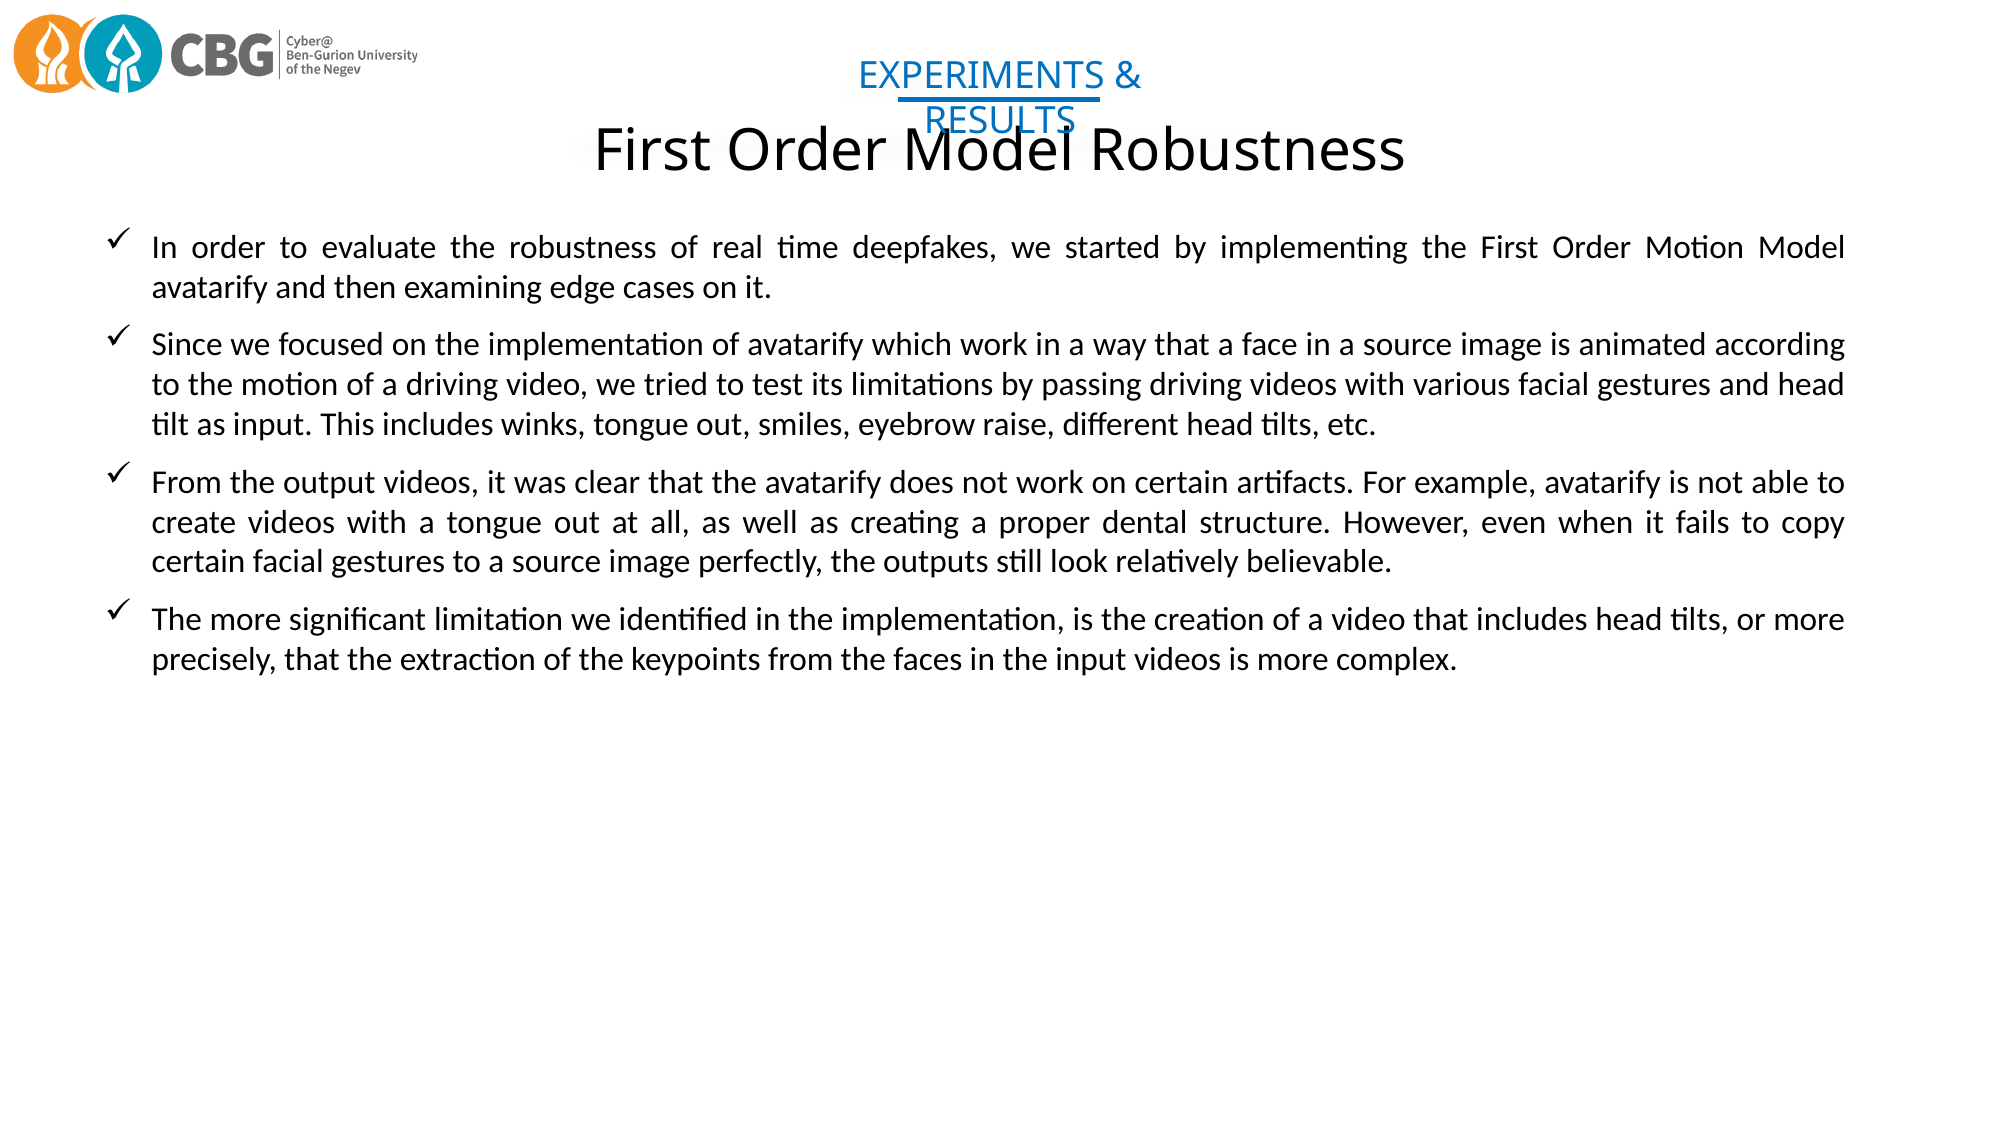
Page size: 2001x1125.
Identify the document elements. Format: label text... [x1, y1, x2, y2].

text_box EXPERIMENTS & RESULTS [790, 44, 1210, 149]
text_box In order to evaluate the robustness of real time deepfakes, we started by implementing the First Order Motion Model avatarify and then examining edge cases on it. Since we focused on the implementation of avatarify which work in a way that a face in a source image is animated according to the motion of a driving video, we tried to test its limitations by passing driving videos with various facial gestures and head tilt as input. This includes winks, tongue out, smiles, eyebrow raise, different head tilts, etc. From the output videos, it was clear that the avatarify does not work on certain artifacts. For example, avatarify is not able to create videos with a tongue out at all, as well as creating a proper dental structure. However, even when it fails to copy certain facial gestures to a source image perfectly, the outputs still look relatively believable. The more significant limitation we identified in the implementation, is the creation of a video that includes head tilts, or more precisely, that the extraction of the keypoints from the faces in the input videos is more complex. [90, 217, 1863, 685]
picture [13, 14, 418, 93]
text_box First Order Model Robustness [478, 104, 1522, 190]
